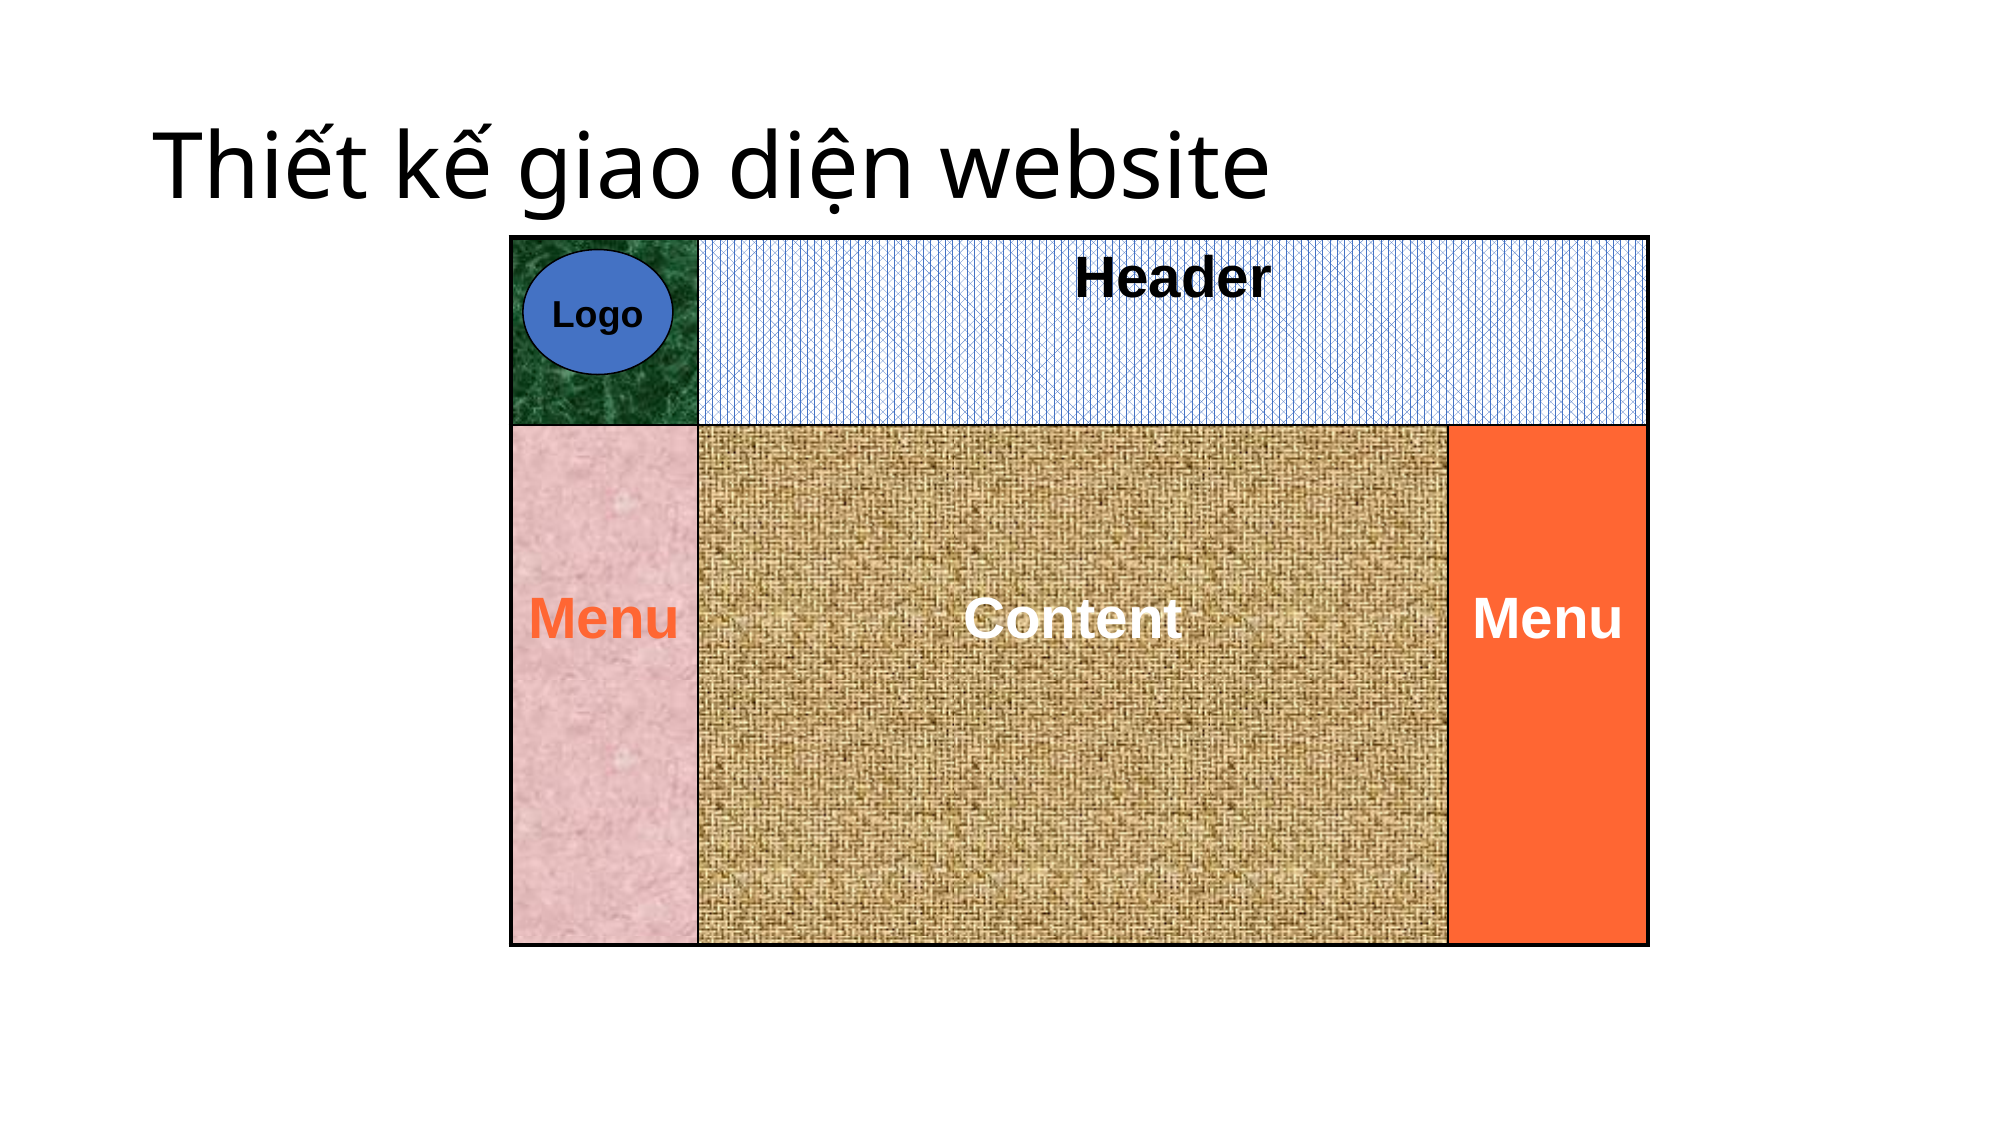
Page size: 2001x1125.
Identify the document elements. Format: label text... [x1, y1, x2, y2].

table_cell Menu [513, 426, 697, 943]
table_header Header [699, 240, 1646, 424]
table_cell Menu [1449, 426, 1646, 943]
table_cell Content [699, 426, 1447, 943]
table_header [513, 240, 697, 424]
title Thiết kế giao diện website [137, 59, 1863, 278]
text_box Logo [522, 249, 673, 375]
